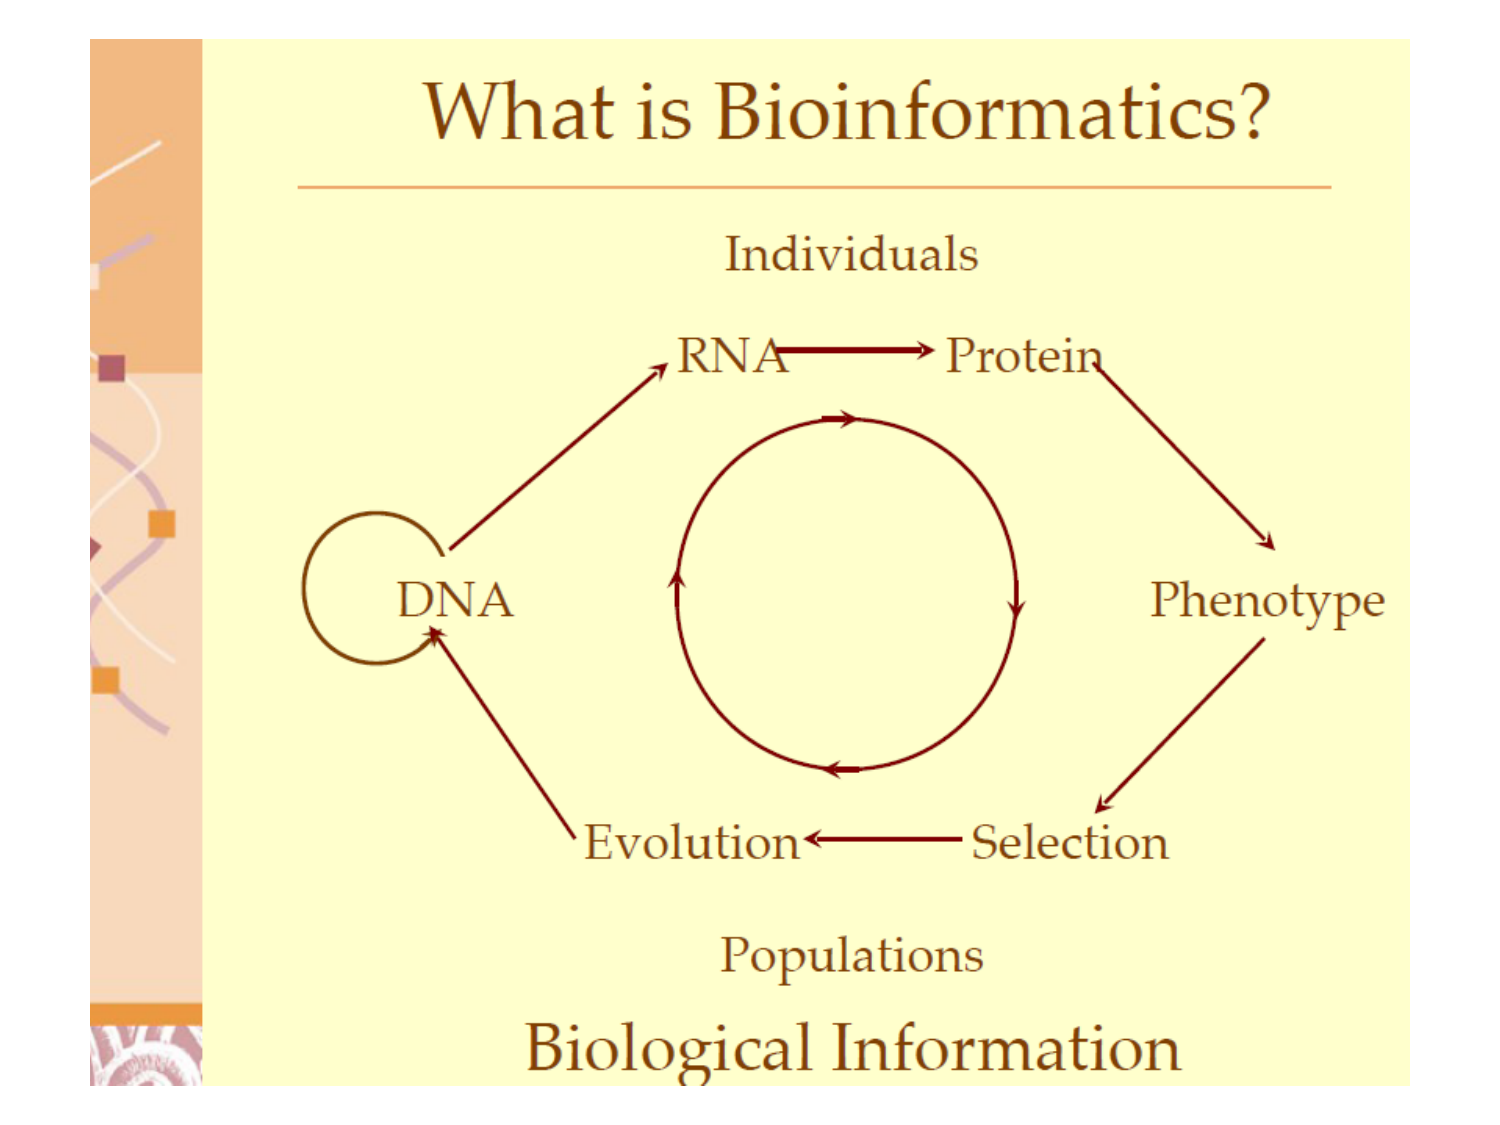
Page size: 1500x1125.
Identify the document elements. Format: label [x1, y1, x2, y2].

picture [90, 39, 1410, 1086]
